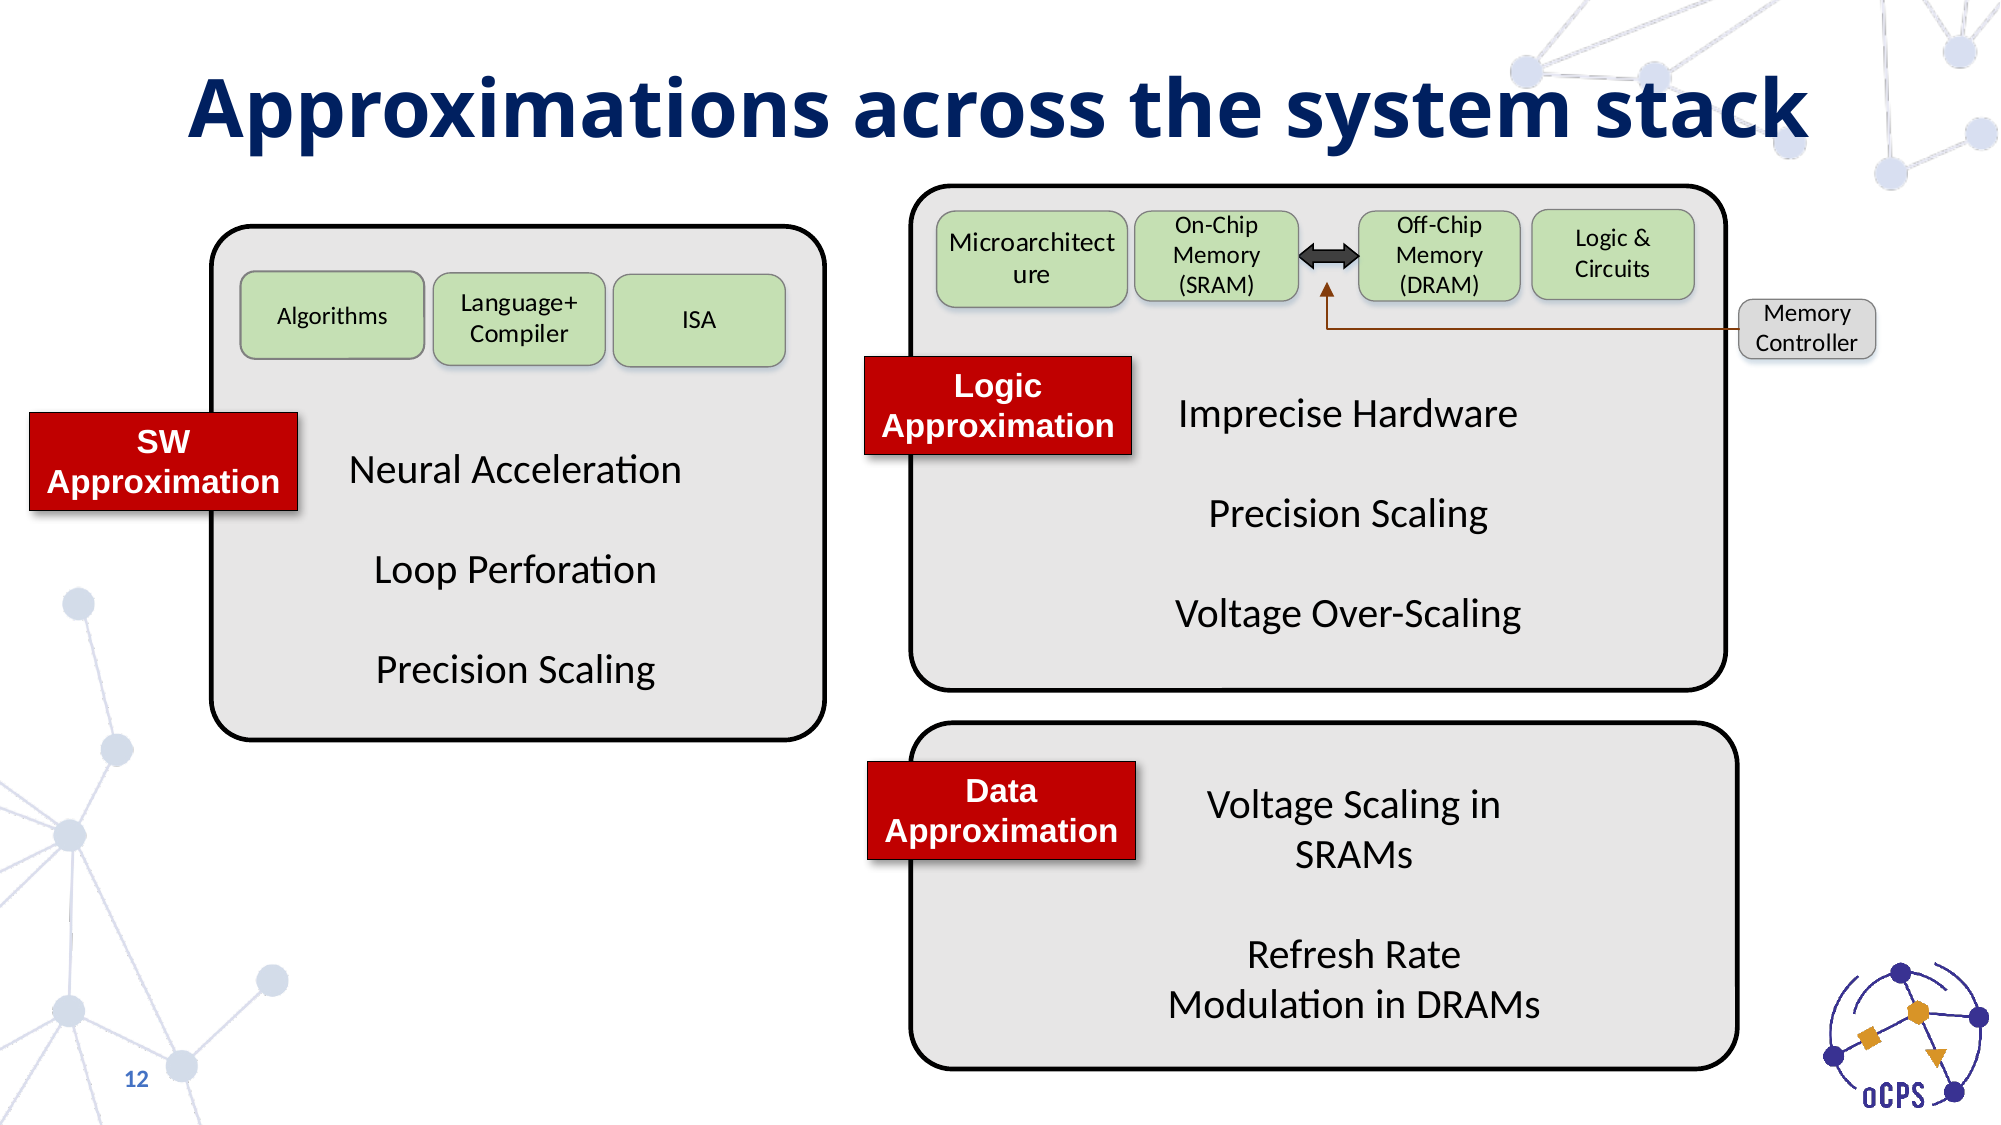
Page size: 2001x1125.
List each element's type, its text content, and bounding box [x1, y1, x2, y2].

text_box [210, 225, 578, 416]
text_box [909, 739, 1739, 1071]
picture [1823, 962, 1989, 1108]
picture [927, 205, 1136, 320]
text_box Voltage Scaling in SRAMs Refresh Rate Modulation in DRAMs [1135, 739, 1573, 1050]
picture [0, 575, 319, 1125]
title Approximations across the system stack [137, 59, 578, 163]
picture [1523, 204, 1703, 311]
text_box SW Approximation [29, 412, 298, 511]
slide_number 12 [108, 1047, 559, 1108]
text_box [240, 267, 794, 379]
text_box [210, 522, 310, 742]
text_box Neural Acceleration Loop Perforation Precision Scaling [297, 385, 724, 767]
text_box Data Approximation [867, 761, 1136, 860]
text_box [578, 0, 1919, 739]
